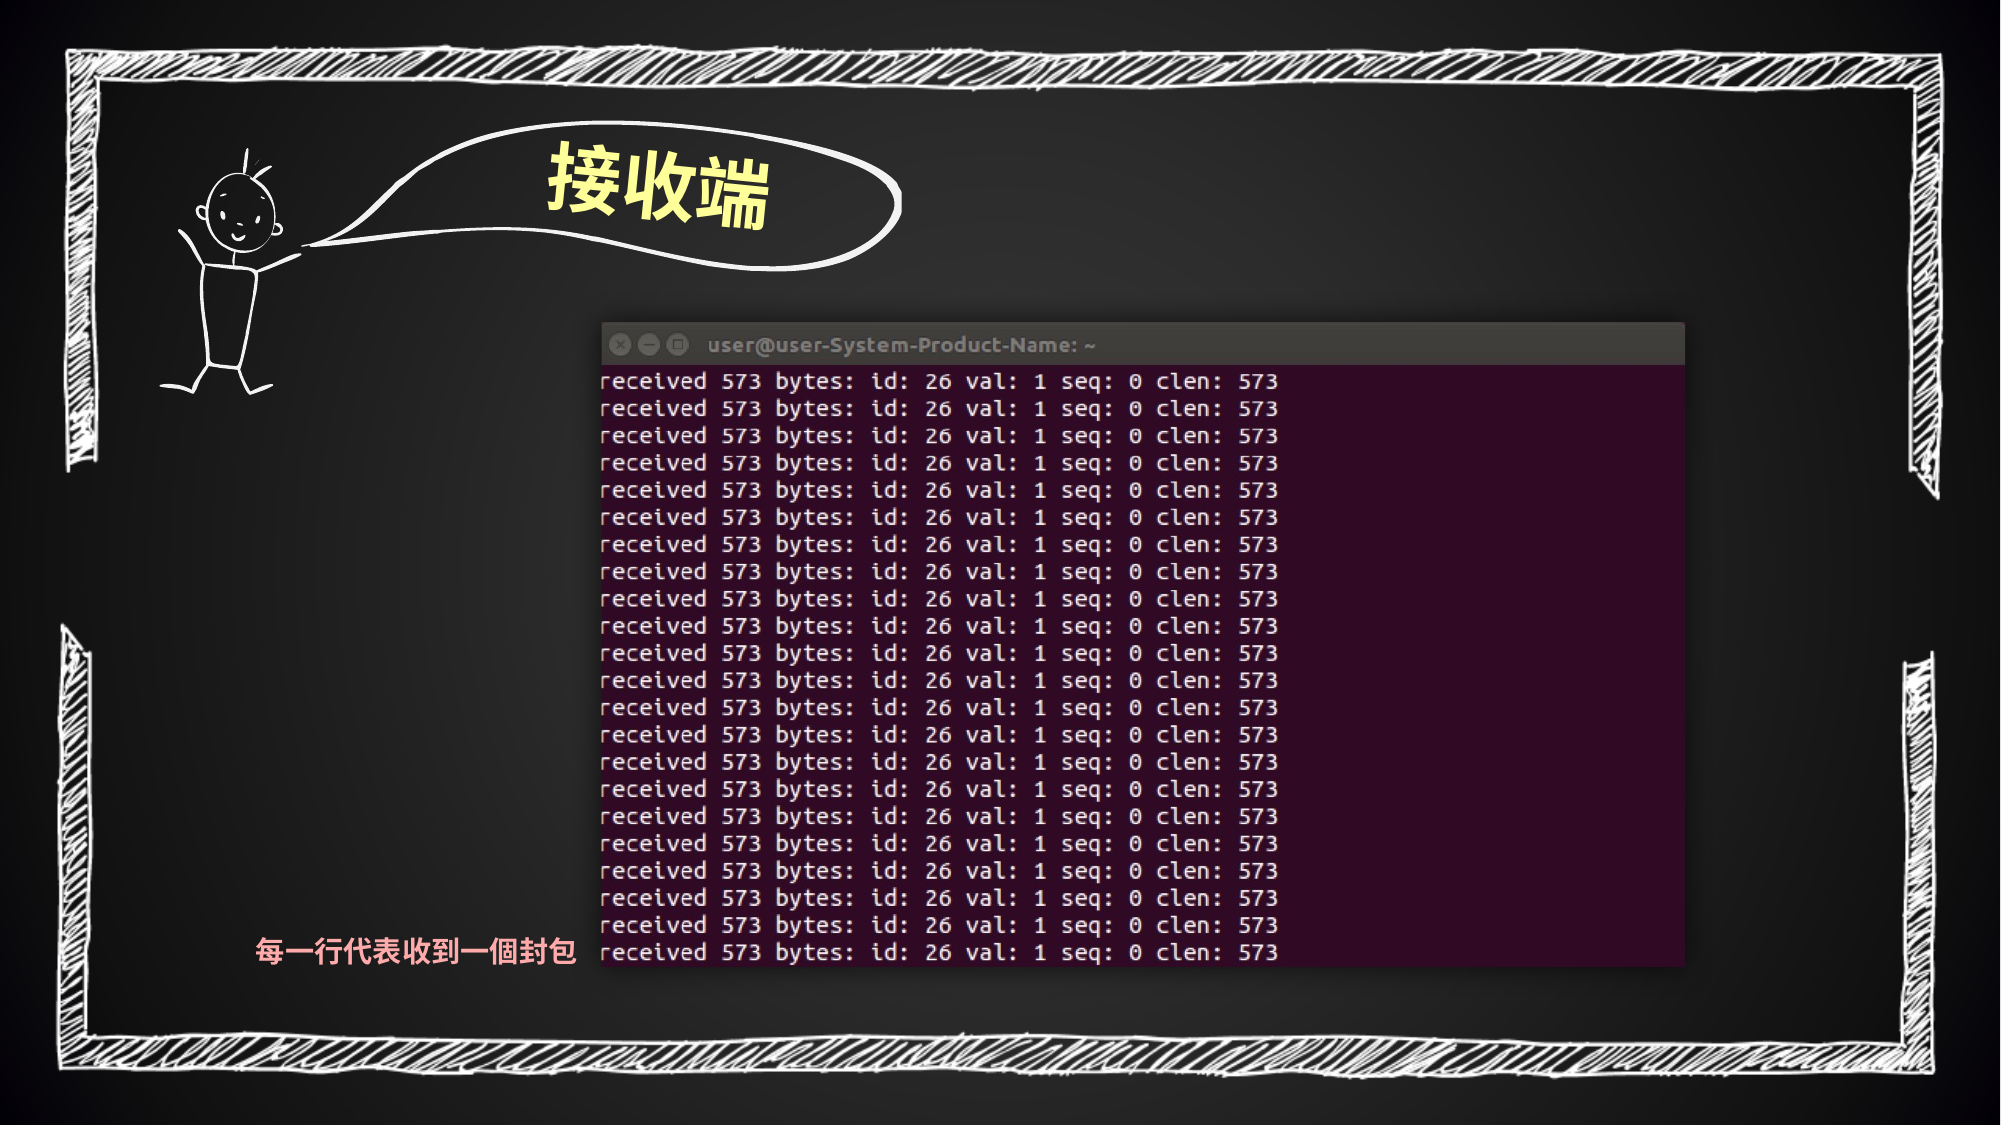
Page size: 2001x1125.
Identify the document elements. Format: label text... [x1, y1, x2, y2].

text_box 每一行代表收到一個封包 [230, 926, 603, 976]
picture [0, 0, 2001, 1125]
